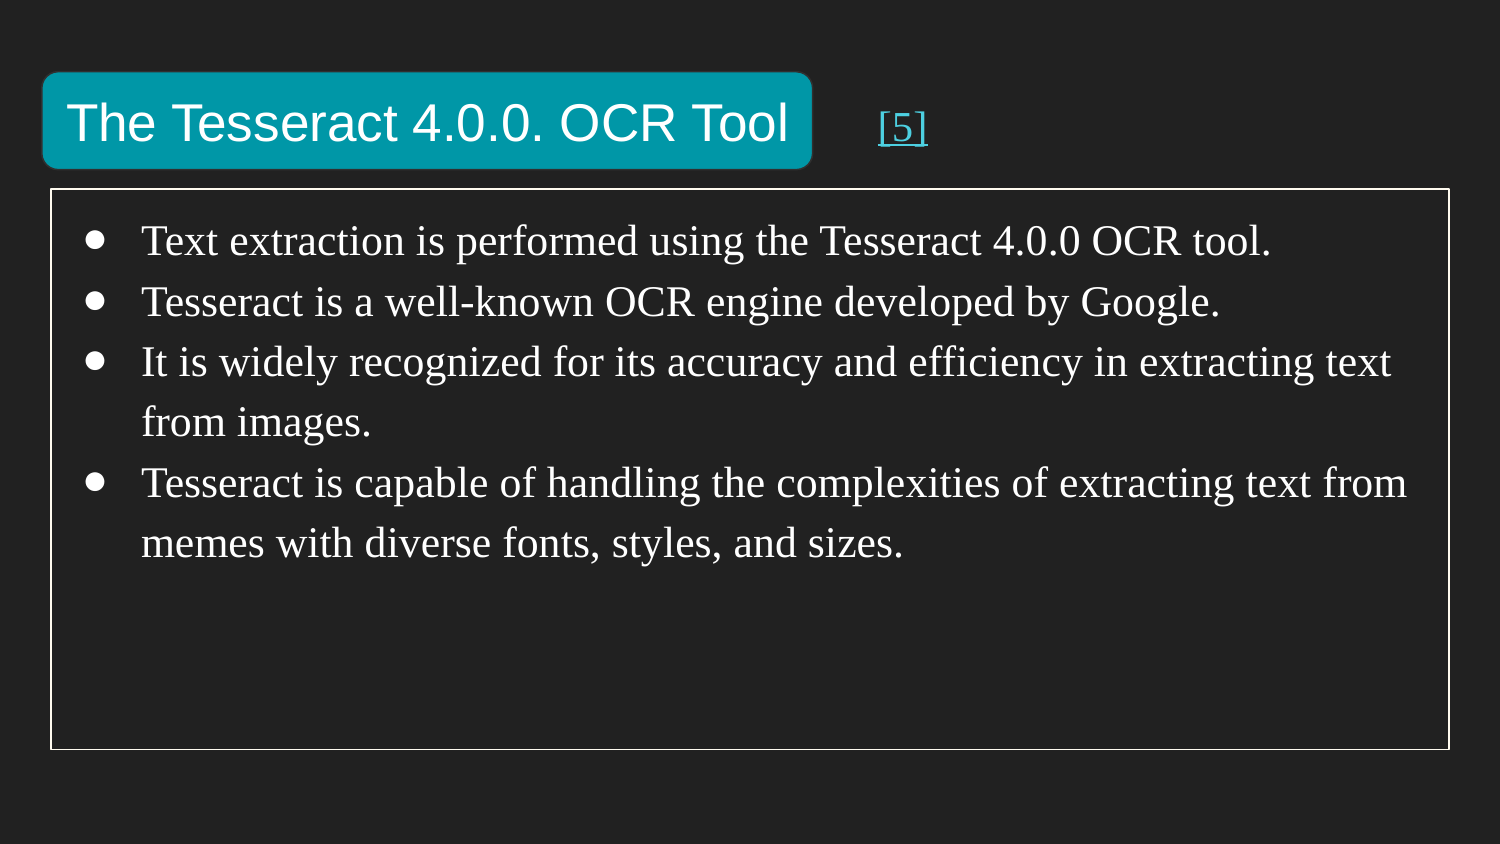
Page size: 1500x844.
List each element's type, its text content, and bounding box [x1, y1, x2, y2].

list Text extraction is performed using the Tesseract 4.0.0 OCR tool. Tesseract is a well-known OCR engine developed by Google. It is widely recognized for its accuracy and efficiency in extracting text from images. Tesseract is capable of handling the complexities of extracting text from memes with diverse fonts, styles, and sizes. [51, 189, 1449, 750]
text_box [41, 73, 806, 170]
title The Tesseract 4.0.0. OCR Tool [5] [51, 72, 1449, 167]
